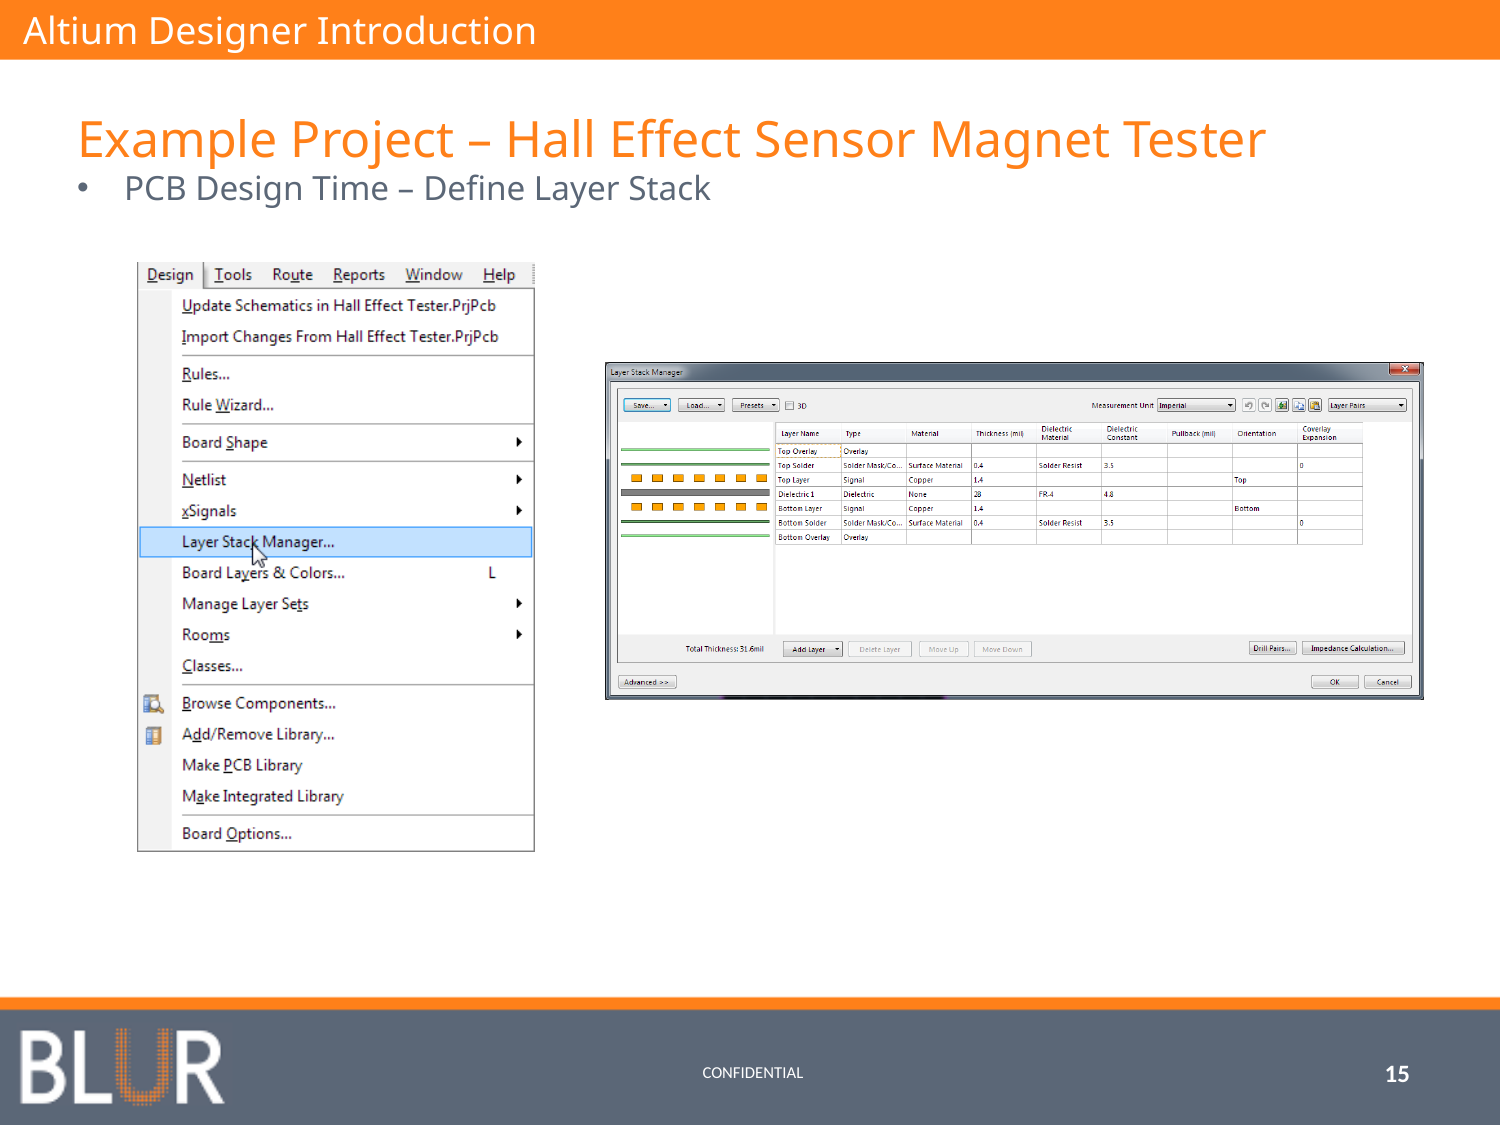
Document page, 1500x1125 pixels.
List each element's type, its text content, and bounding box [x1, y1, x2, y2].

text_box Altium Designer Introduction [0, 0, 1500, 60]
slide_number 15 [1074, 1042, 1425, 1103]
text_box Example Project – Hall Effect Sensor Magnet Tester PCB Design Time – Define Layer Stack [62, 99, 1325, 215]
picture [0, 60, 1500, 1125]
